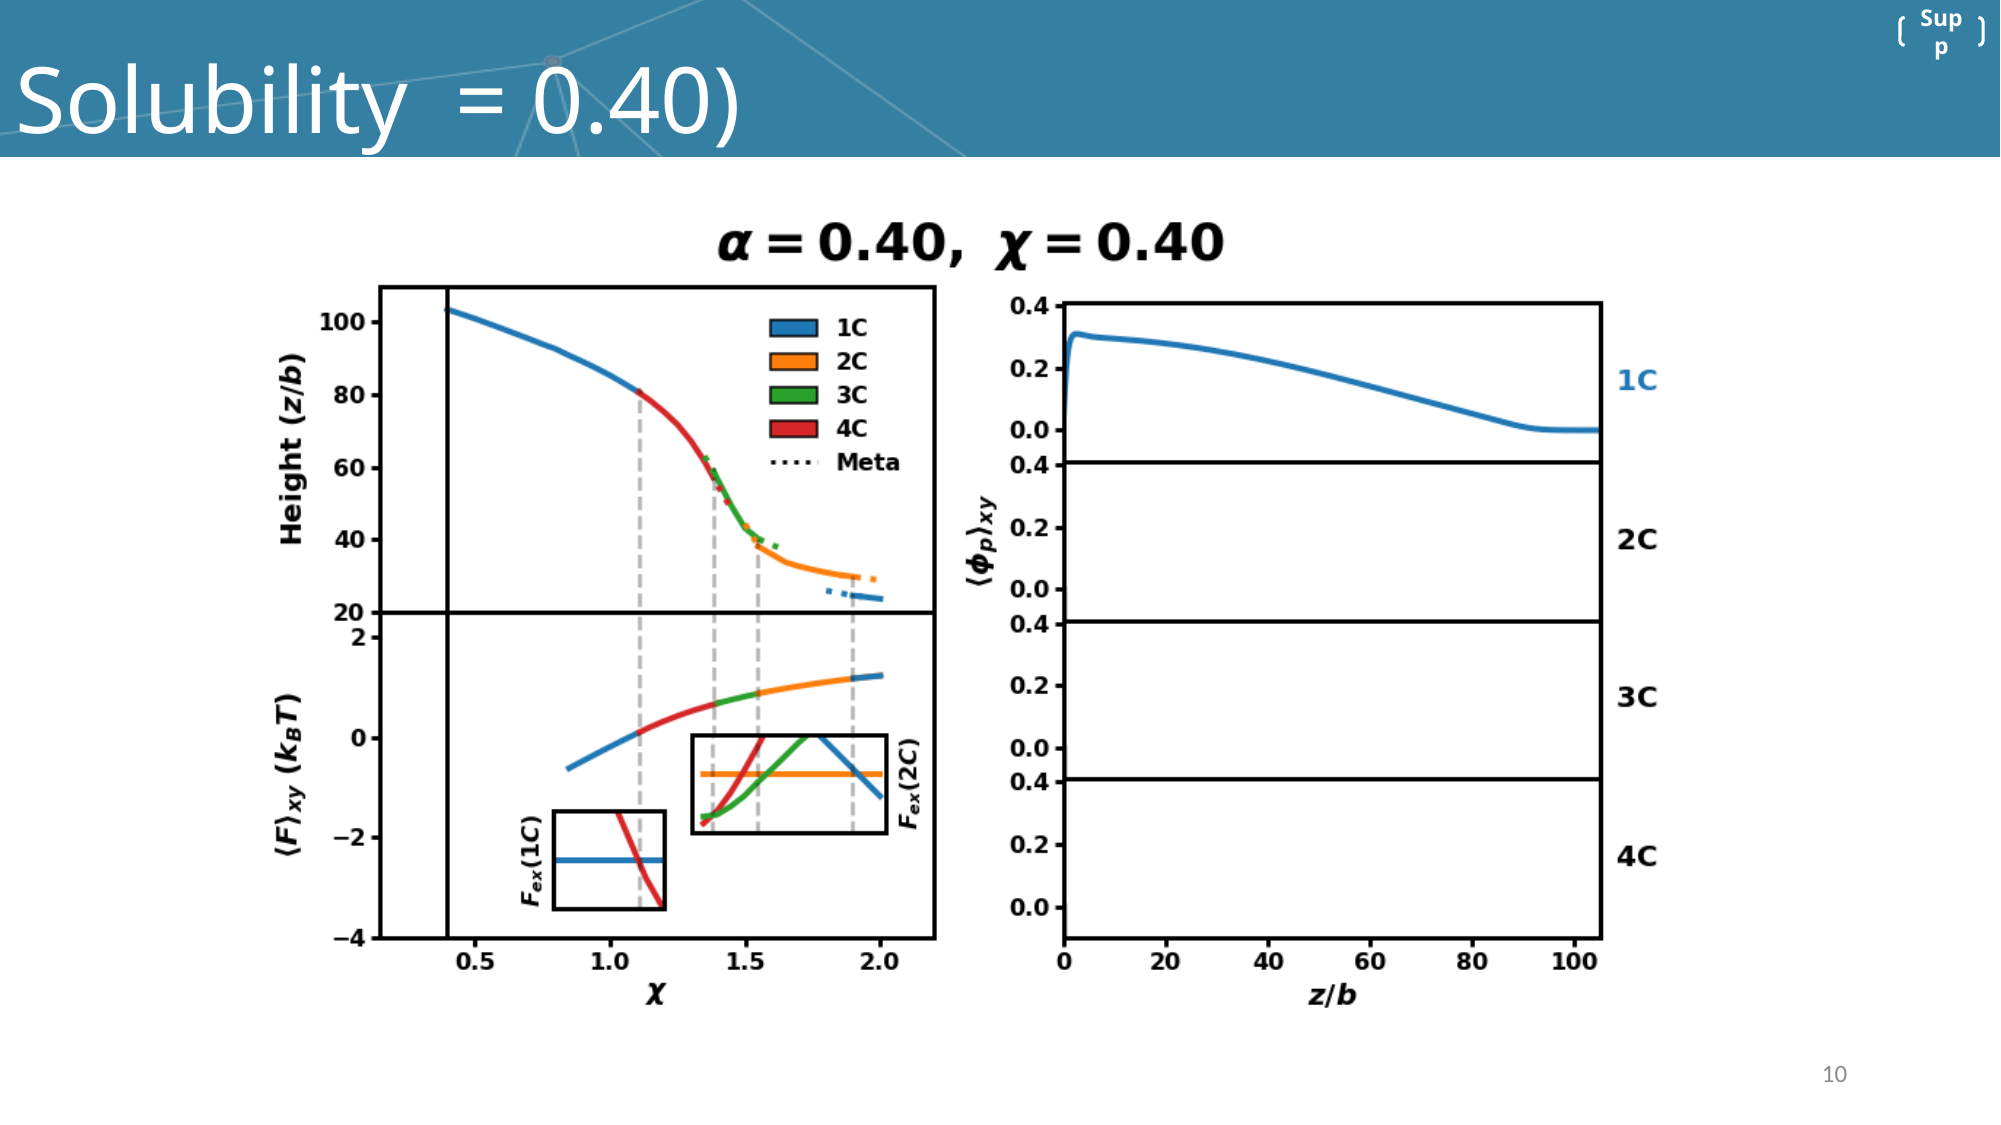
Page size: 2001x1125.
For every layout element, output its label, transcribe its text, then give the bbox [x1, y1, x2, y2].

slide_number 10 [1412, 1042, 1863, 1103]
picture [182, 202, 1758, 1043]
